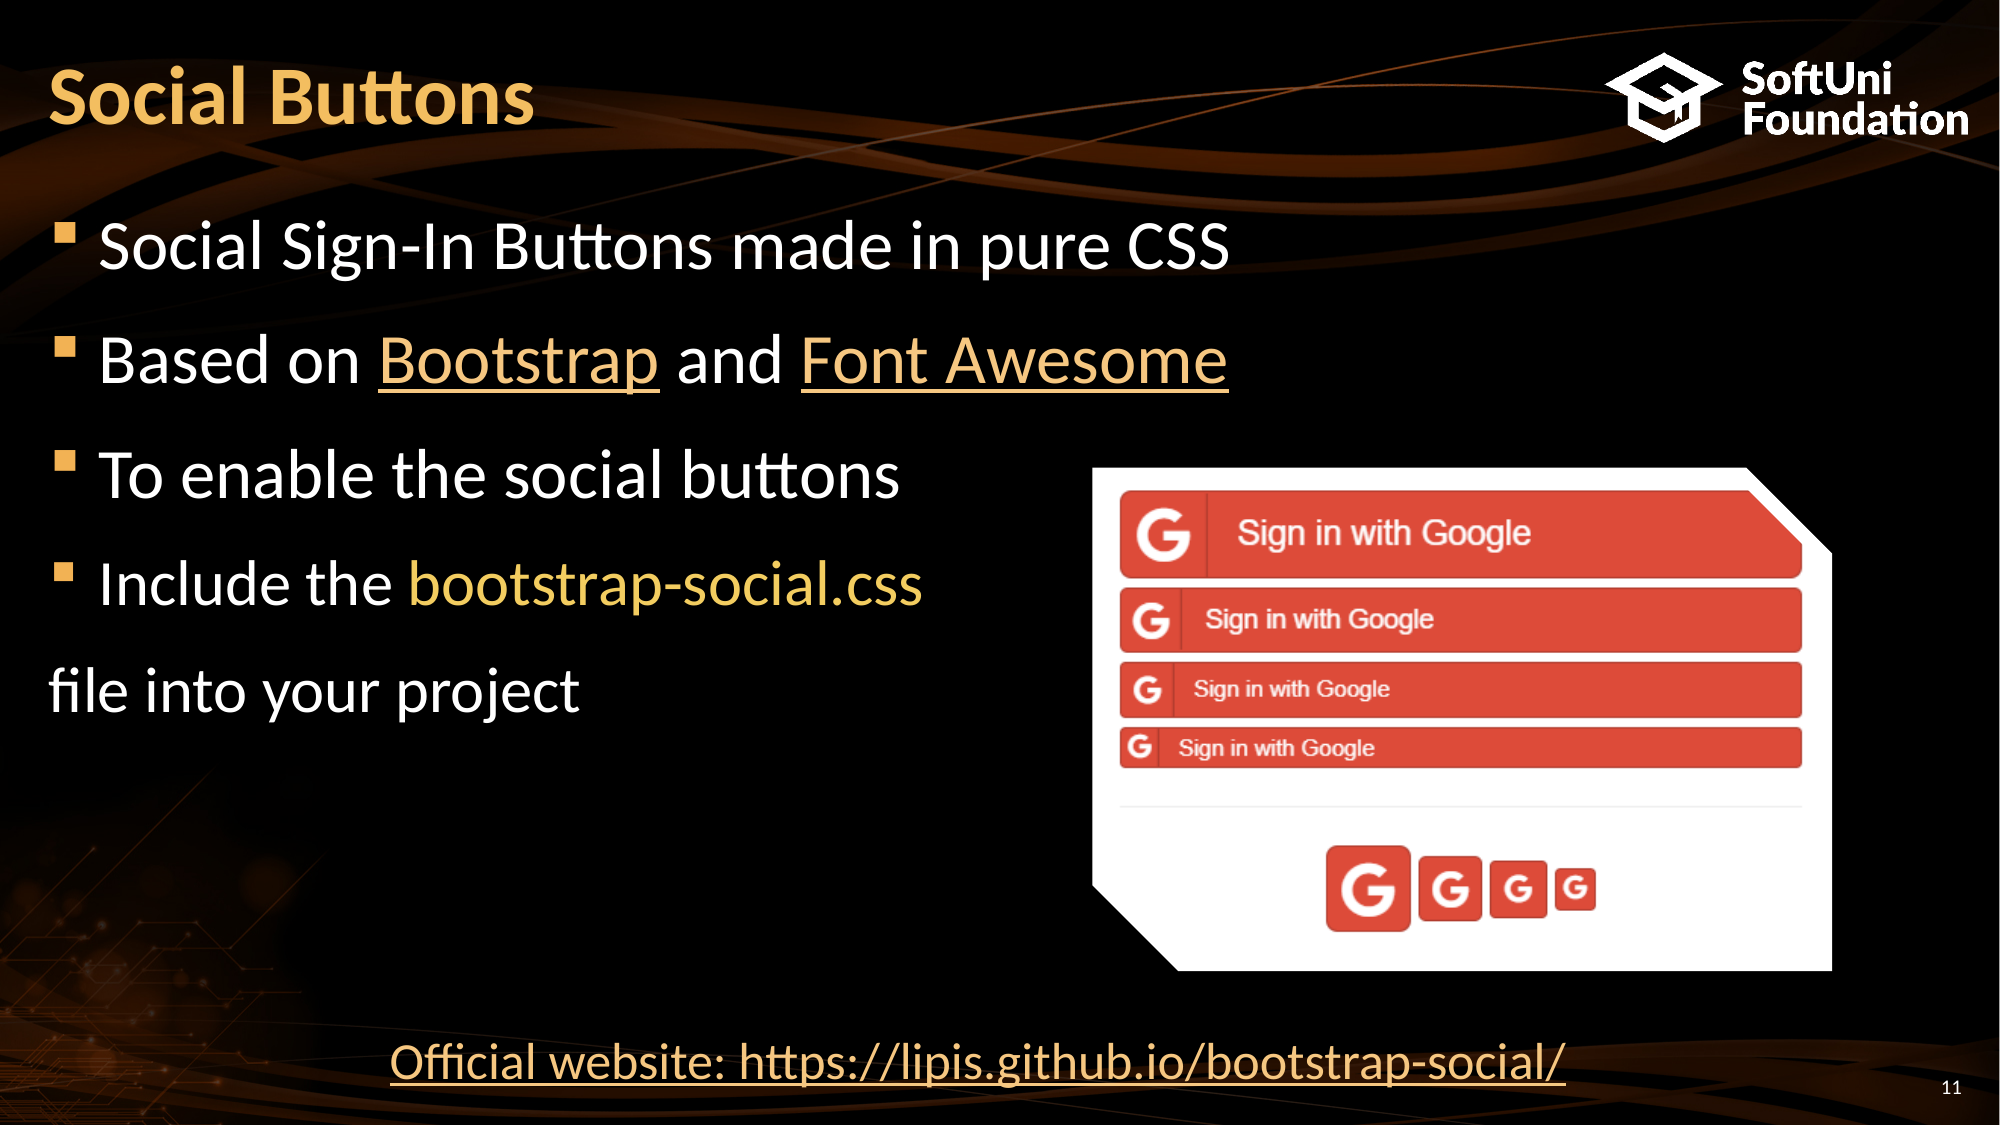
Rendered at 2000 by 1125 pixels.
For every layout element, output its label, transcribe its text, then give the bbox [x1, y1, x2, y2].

list Social Sign-In Buttons made in pure CSS Based on Bootstrap and Font Awesome To enable the social buttons Include the bootstrap-social.css file into your project [31, 188, 1968, 1013]
title Social Buttons [30, 6, 1602, 189]
slide_number 11 [1897, 1070, 1968, 1103]
text_box Official website: https://lipis.github.io/bootstrap-social/ [374, 1017, 1675, 1116]
picture [0, 0, 2000, 1125]
